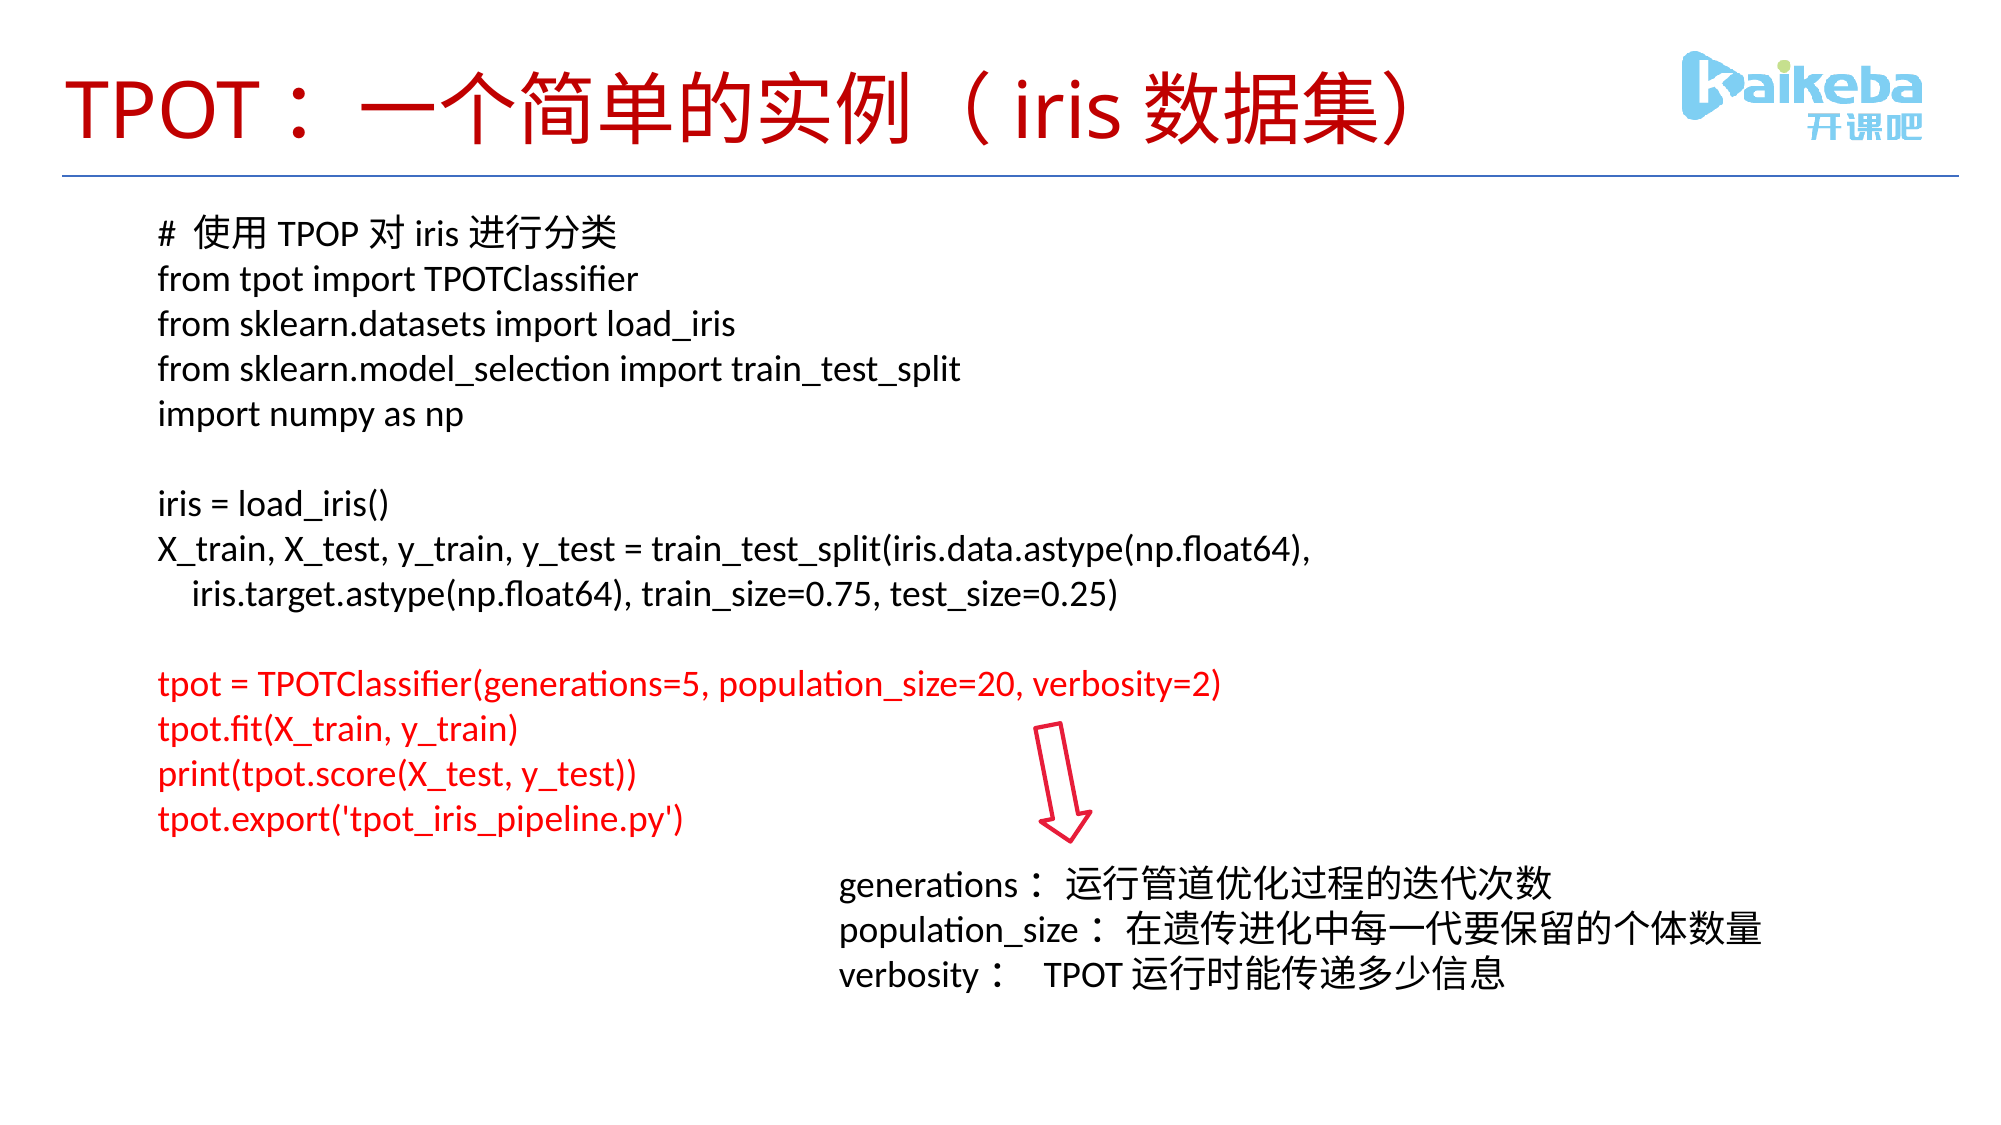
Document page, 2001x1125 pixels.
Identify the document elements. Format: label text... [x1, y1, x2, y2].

text_box [1033, 721, 1093, 844]
text_box # 使用TPOP对iris进行分类 from tpot import TPOTClassifier from sklearn.datasets import load_iris from sklearn.model_selection import train_test_split import numpy as np iris = load_iris() X_train, X_test, y_train, y_test = train_test_split(iris.data.astype(np.float64), iris.target.astype(np.float64), train_size=0.75, test_size=0.25) tpot = TPOTClassifier(generations=5, population_size=20, verbosity=2) tpot.fit(X_train, y_train) print(tpot.score(X_test, y_test)) tpot.export('tpot_iris_pipeline.py') [142, 201, 1884, 847]
text_box generations：运行管道优化过程的迭代次数 population_size：在遗传进化中每一代要保留的个体数量 verbosity： TPOT运行时能传递多少信息 [824, 852, 1883, 1003]
table_cell 17 [1653, 21, 1950, 167]
title TPOT：一个简单的实例（iris数据集） [57, 59, 1728, 167]
